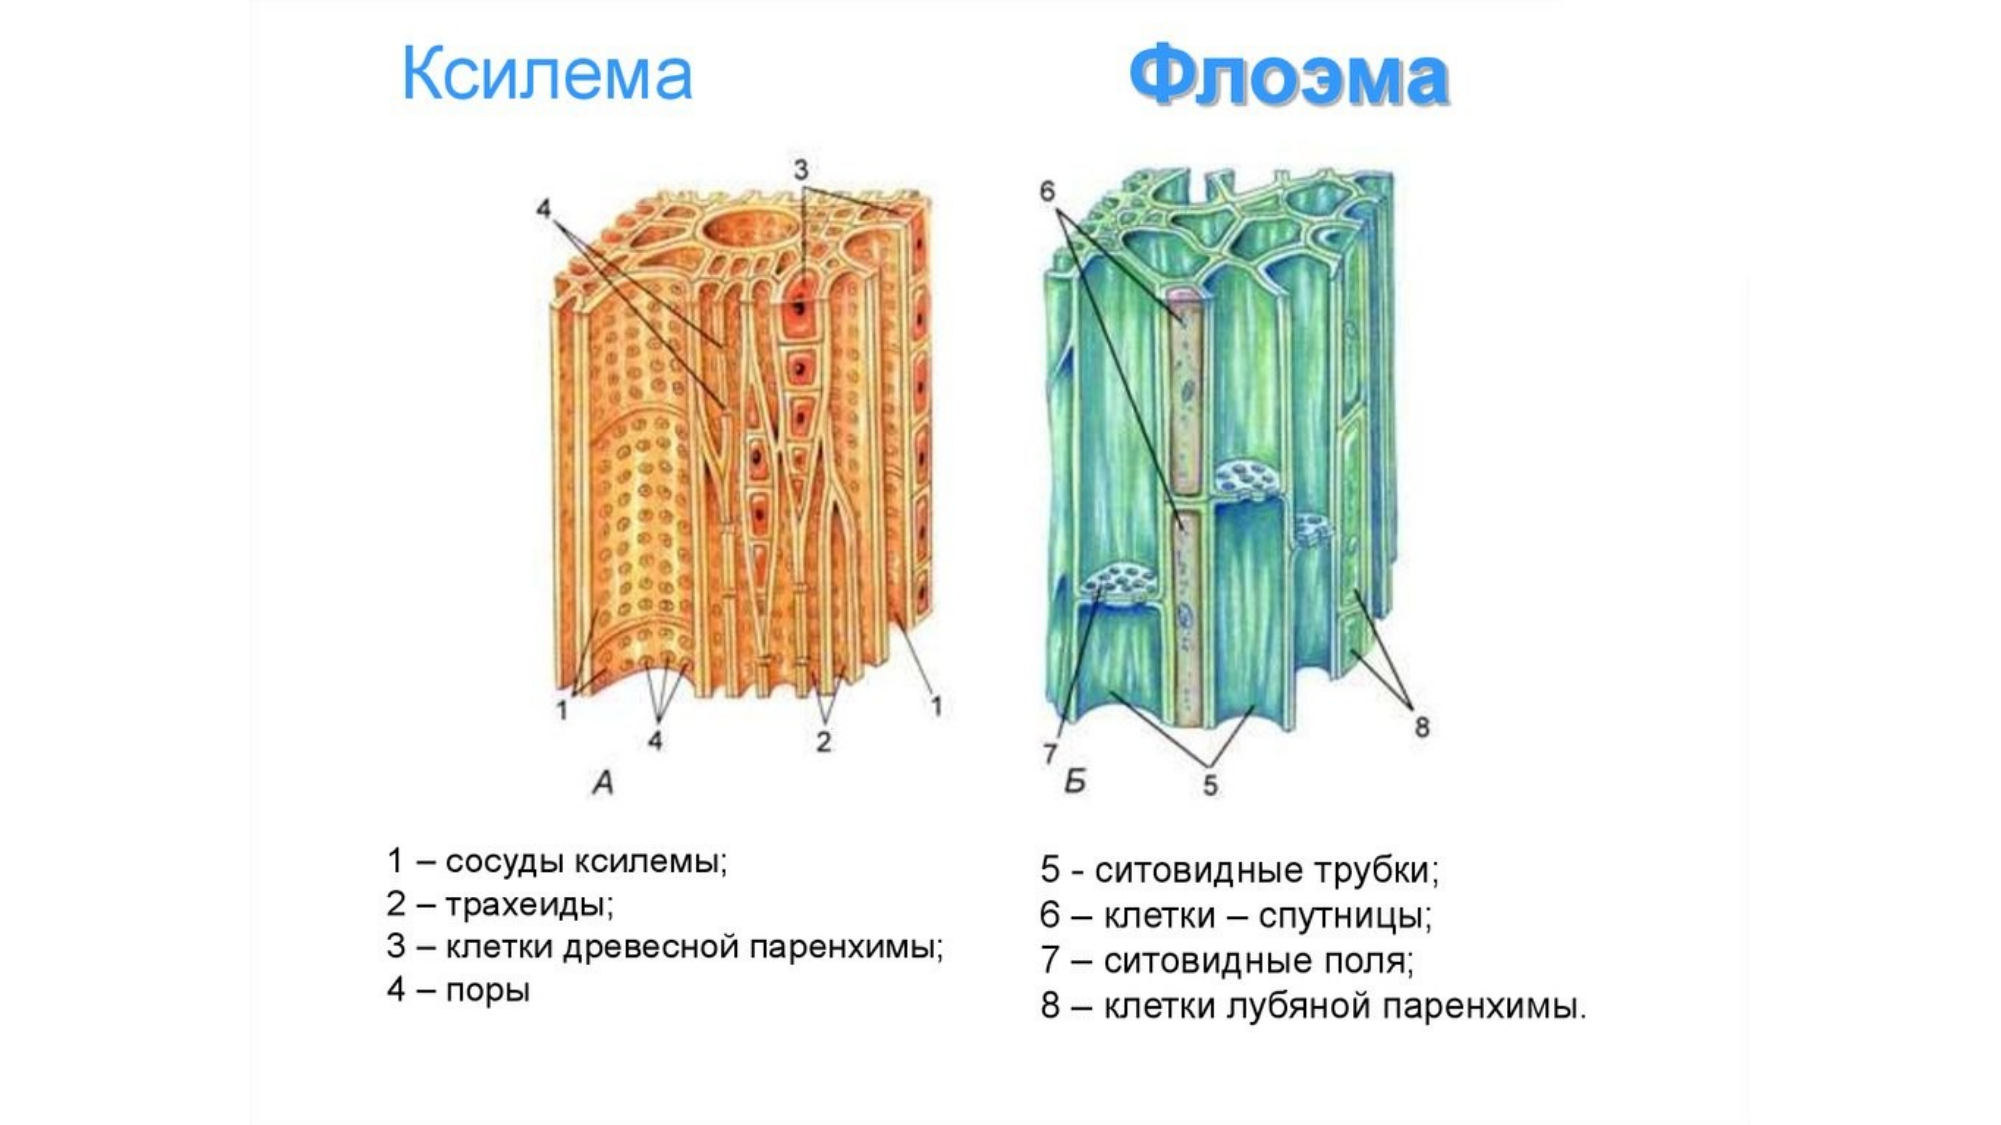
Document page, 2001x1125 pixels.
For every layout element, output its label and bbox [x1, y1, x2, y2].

picture [249, 0, 1751, 1125]
